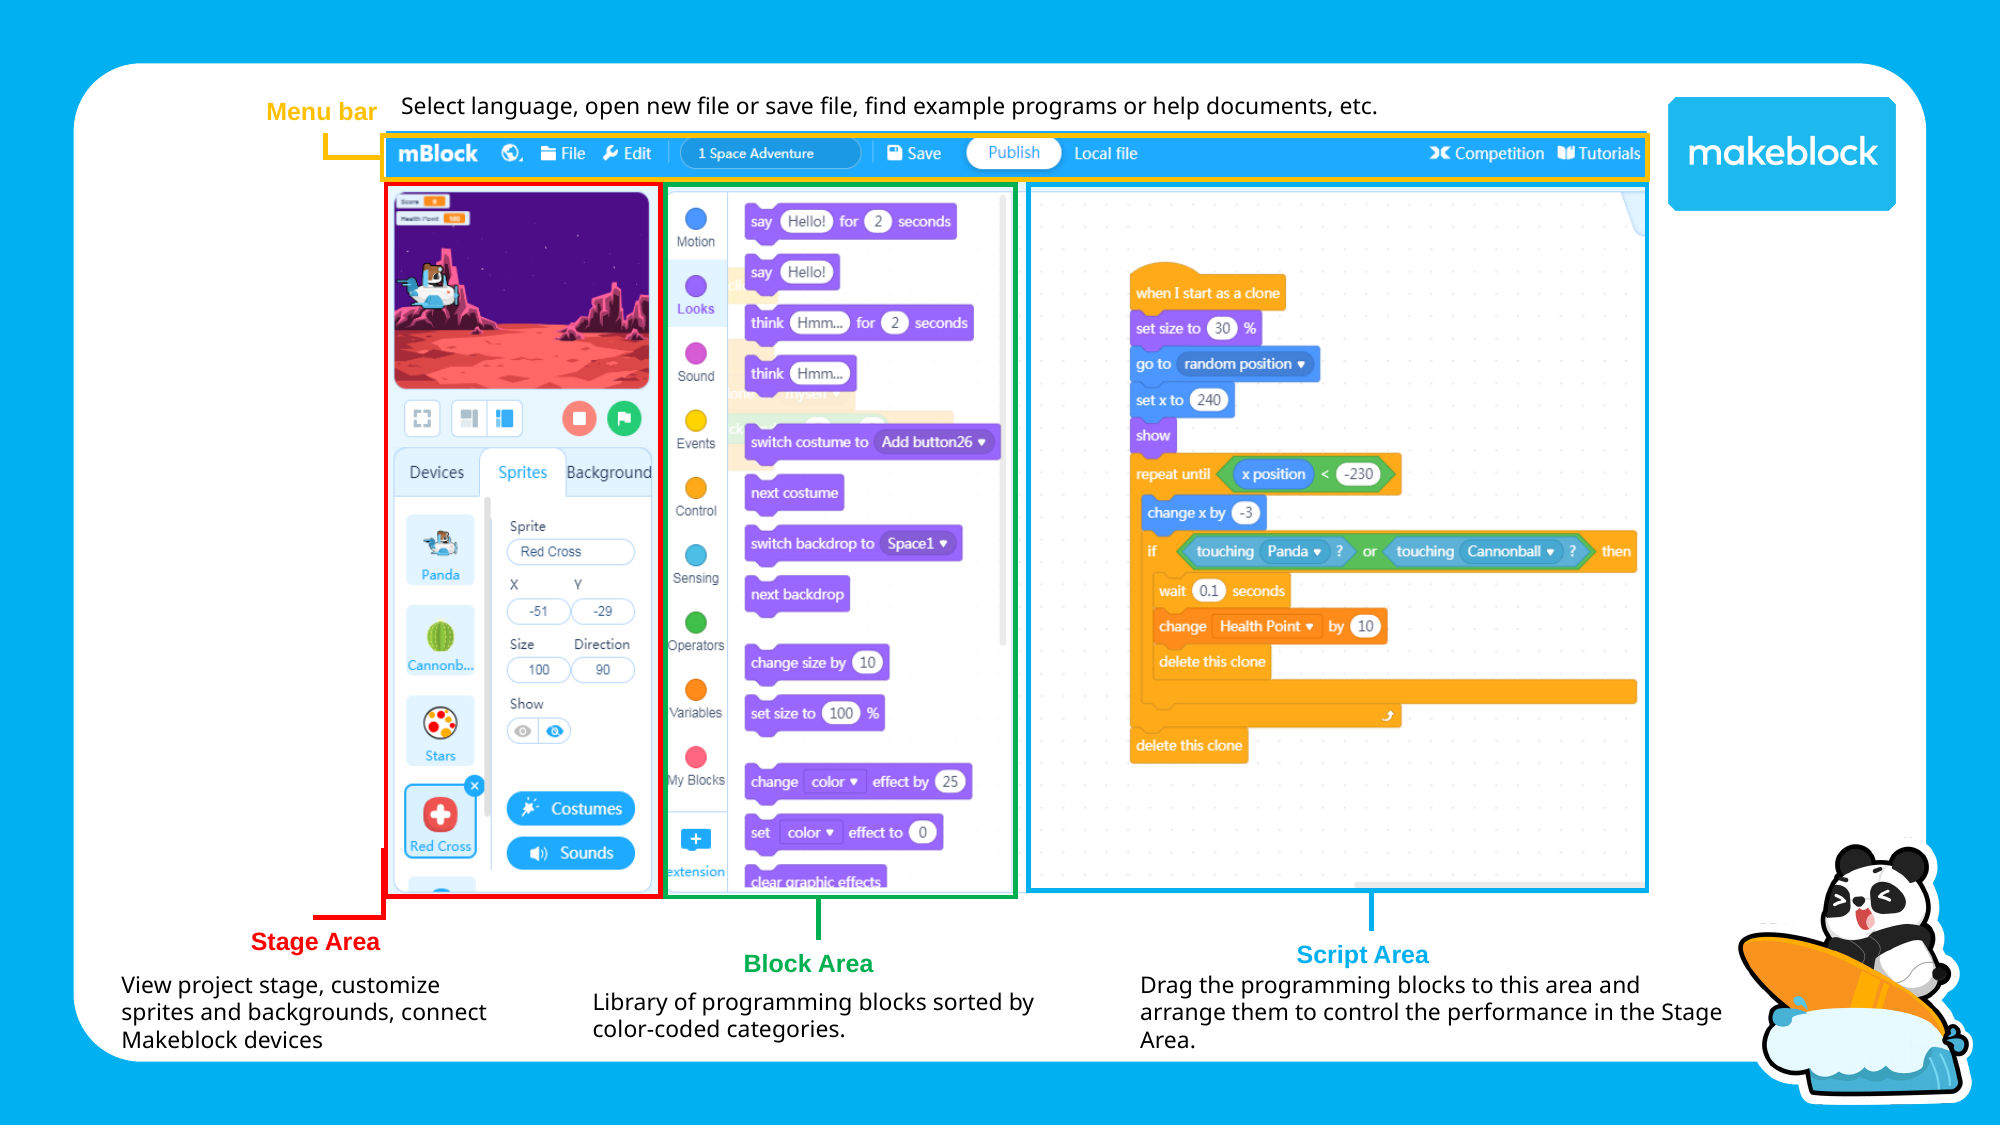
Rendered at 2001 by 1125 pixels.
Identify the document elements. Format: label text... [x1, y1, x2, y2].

text_box Drag the programming blocks to this area and arrange them to control the performance in the Stage Area. [1125, 962, 1745, 1061]
picture [1668, 96, 1896, 211]
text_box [1109, 184, 1672, 1020]
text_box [577, 184, 1105, 1051]
picture [1729, 835, 1972, 1104]
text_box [106, 183, 661, 1062]
picture [385, 180, 1647, 184]
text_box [251, 83, 1648, 180]
